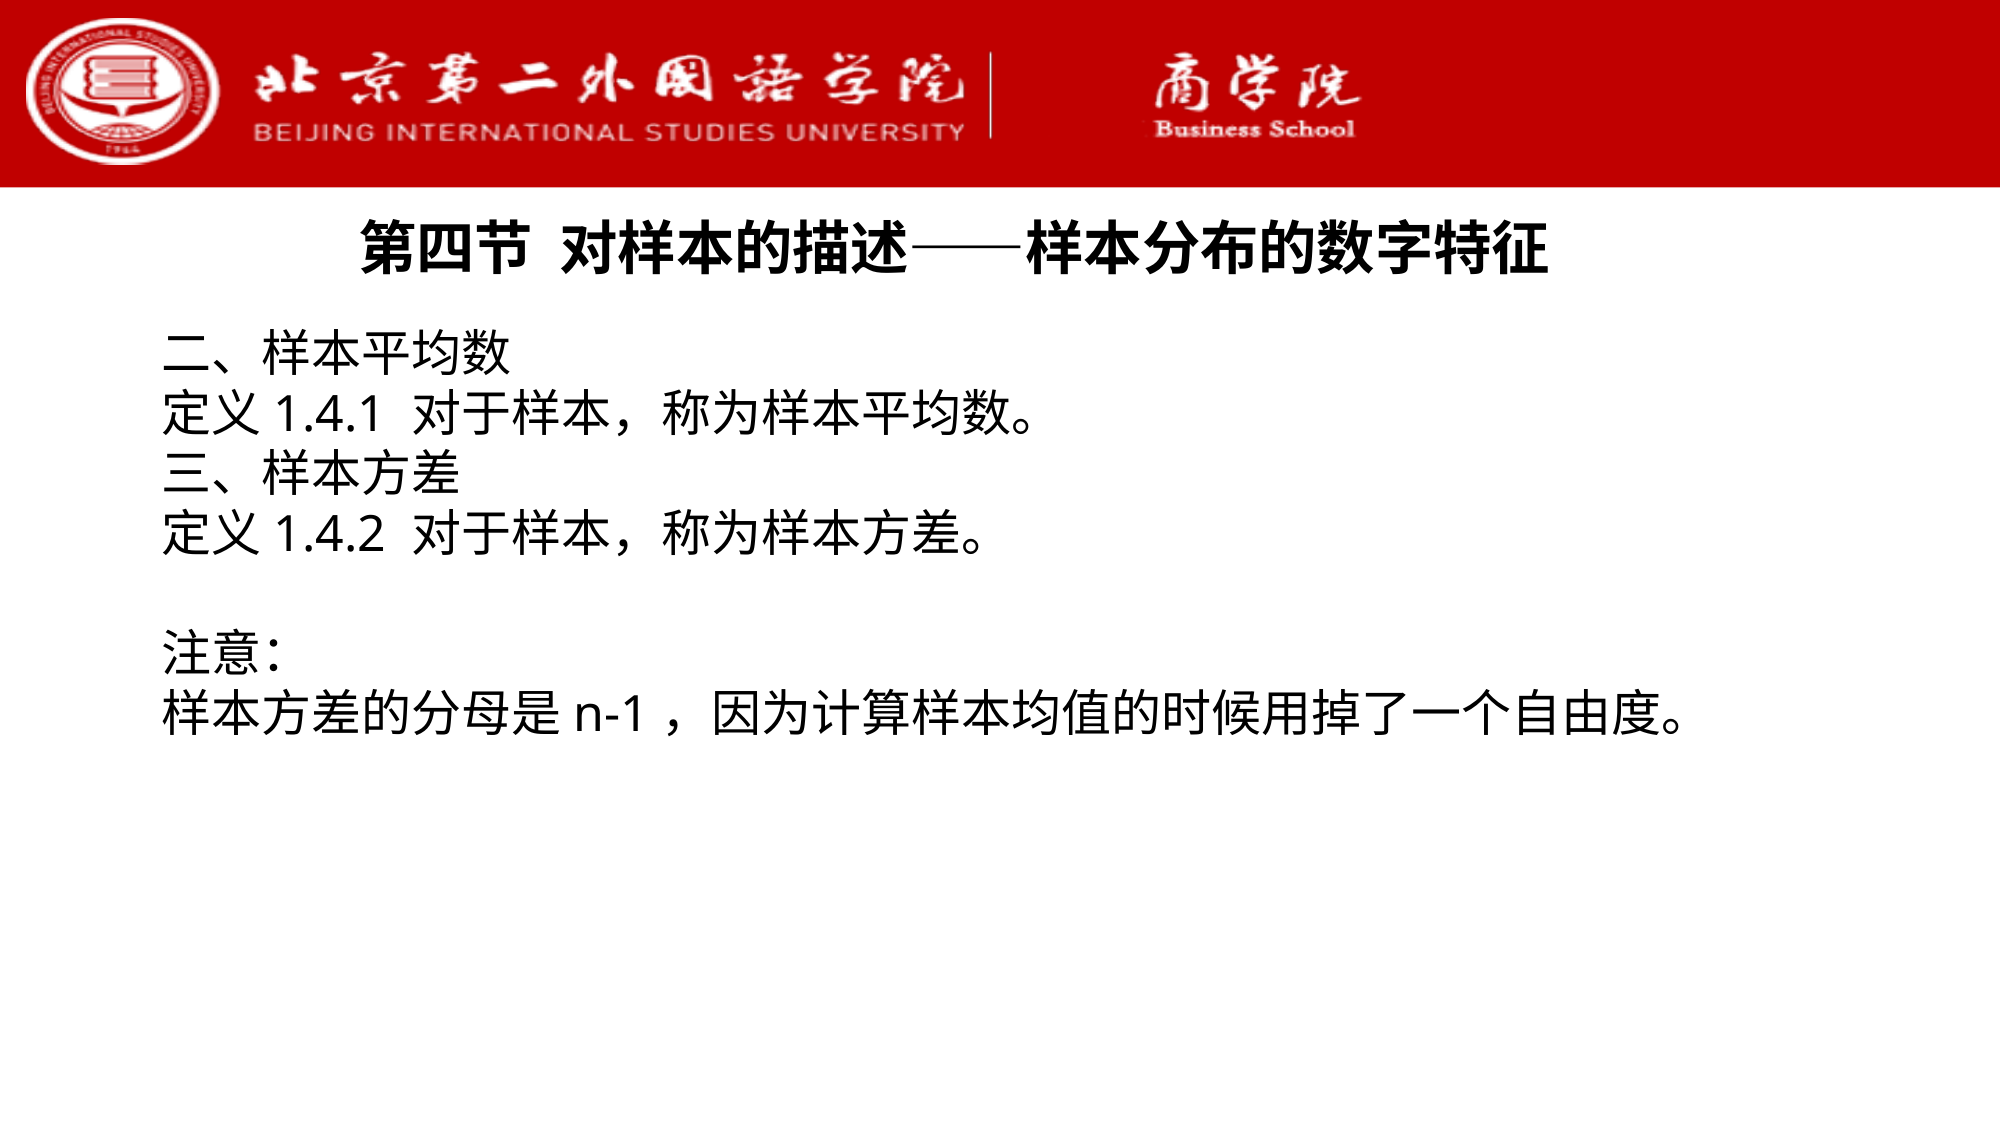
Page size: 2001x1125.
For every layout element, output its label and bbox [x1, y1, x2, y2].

picture [26, 18, 1693, 165]
